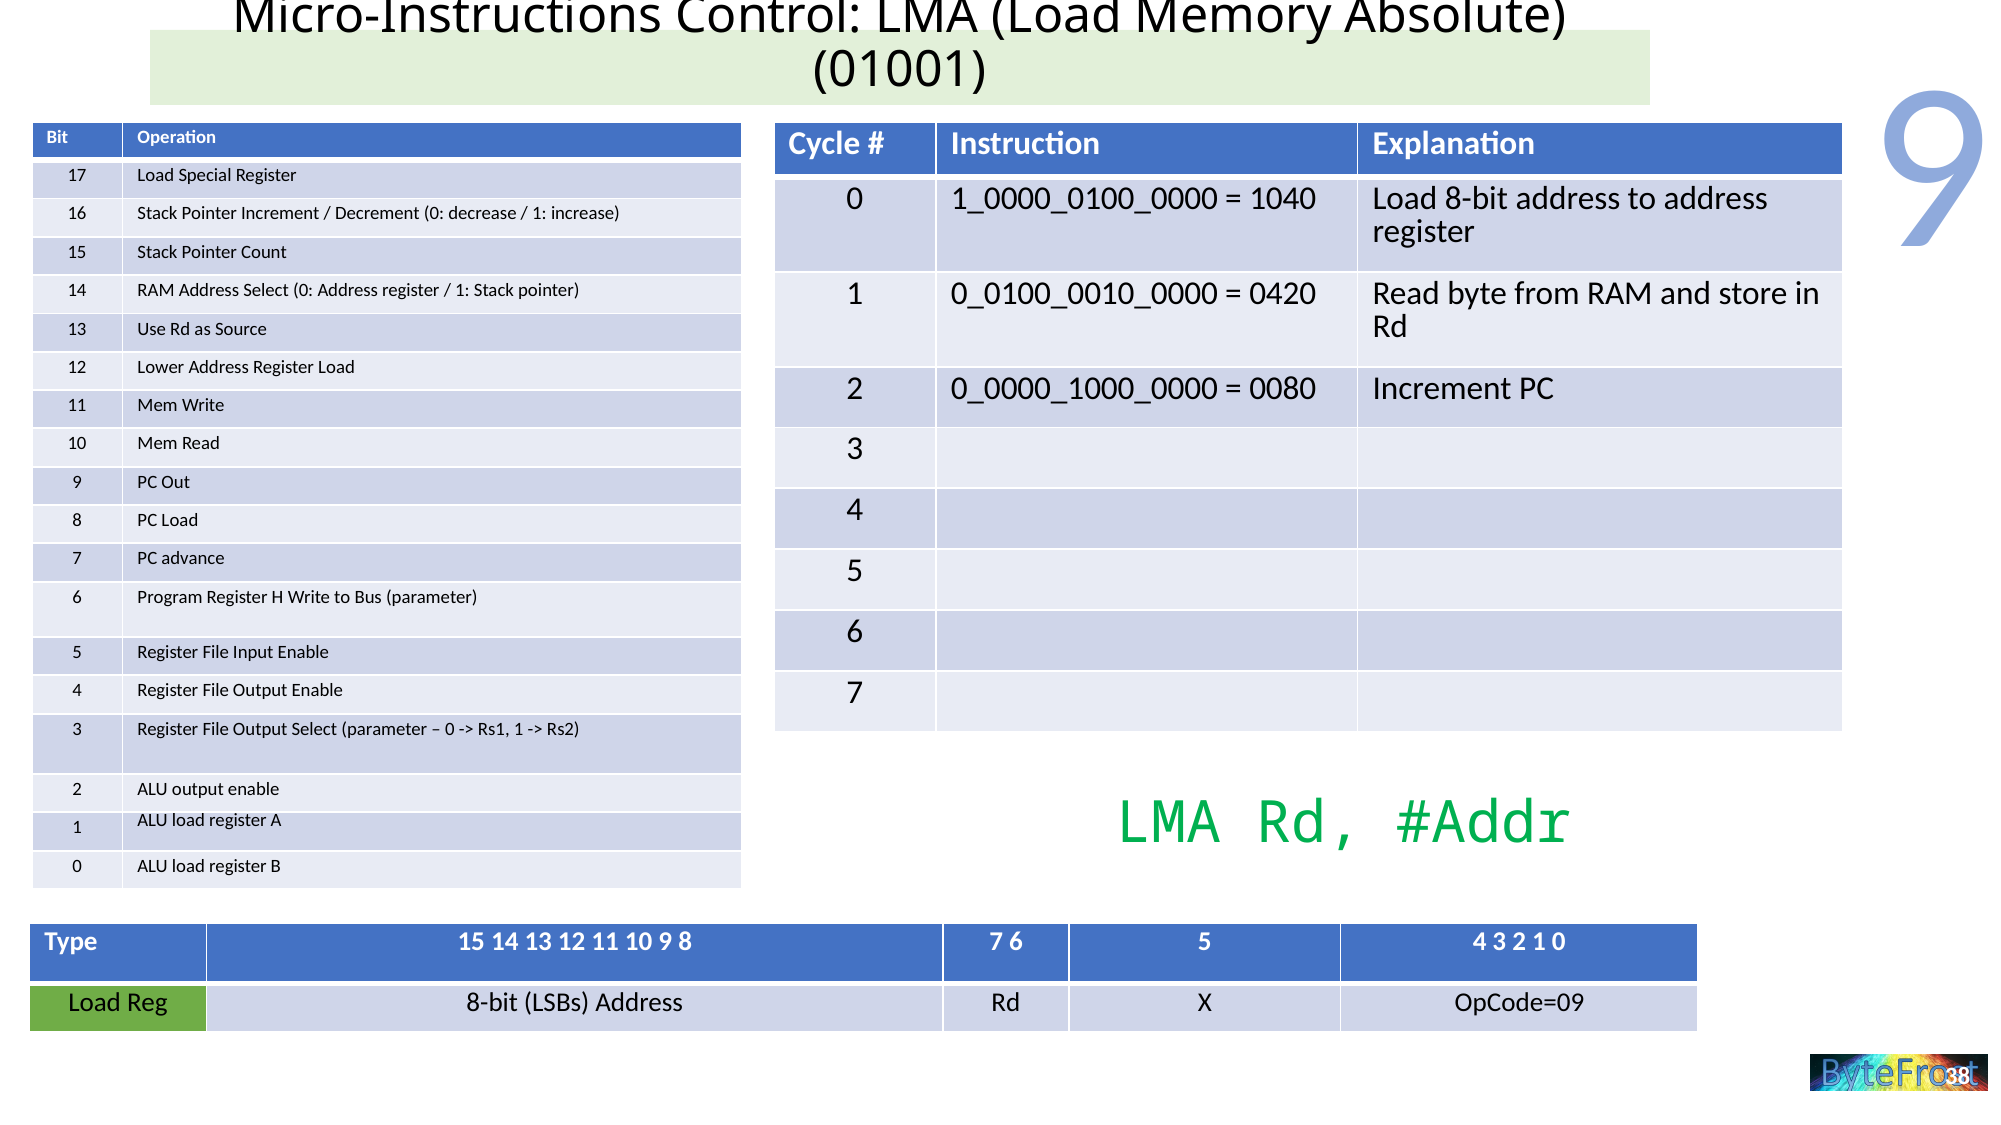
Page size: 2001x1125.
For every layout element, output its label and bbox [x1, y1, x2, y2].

table_cell [123, 353, 741, 389]
table_cell [33, 676, 122, 713]
table_header [207, 924, 942, 981]
table_header [123, 123, 741, 157]
table_cell [33, 468, 122, 504]
table_cell [937, 428, 1357, 487]
table_cell [123, 638, 741, 674]
text_box [1066, 776, 1587, 862]
table_cell [1358, 672, 1842, 731]
table_cell [937, 611, 1357, 670]
table_cell [123, 544, 741, 581]
table_cell [123, 468, 741, 504]
table_cell [1358, 368, 1842, 427]
table_cell [775, 428, 935, 487]
text_box [1855, 0, 2000, 303]
table_cell [33, 163, 122, 198]
table_cell [123, 199, 741, 236]
table_header [1070, 924, 1340, 981]
table_cell [937, 180, 1357, 271]
table_cell [944, 986, 1068, 1031]
table_cell [775, 489, 935, 548]
table_cell [33, 715, 122, 773]
table_cell [1358, 489, 1842, 548]
table_cell [33, 638, 122, 674]
table_cell [123, 813, 741, 850]
table_cell [1341, 986, 1697, 1031]
table_cell [33, 391, 122, 427]
table_cell [1358, 273, 1842, 366]
table_cell [1358, 611, 1842, 670]
table_header [1358, 123, 1842, 174]
table_header [33, 123, 122, 157]
table_cell [33, 852, 122, 888]
table_cell [33, 544, 122, 581]
table_cell [123, 391, 741, 427]
table_header [937, 123, 1357, 174]
table_cell [775, 672, 935, 731]
table_cell [33, 429, 122, 466]
table_cell [775, 368, 935, 427]
table_cell [775, 180, 935, 271]
table_cell [33, 314, 122, 351]
picture [1810, 1054, 1988, 1091]
table_cell [33, 353, 122, 389]
table_cell [123, 583, 741, 636]
table_header [1341, 924, 1697, 981]
table_cell [775, 273, 935, 366]
table_cell [1070, 986, 1340, 1031]
table_cell [1358, 550, 1842, 609]
table_cell [123, 429, 741, 466]
table_header [944, 924, 1068, 981]
table_cell [123, 676, 741, 713]
table_header [30, 924, 206, 981]
table_cell [33, 506, 122, 542]
table_cell [33, 775, 122, 811]
title [150, 29, 1650, 105]
table_cell [207, 986, 942, 1031]
table_header [775, 123, 935, 174]
table_cell [33, 199, 122, 236]
table_cell [123, 314, 741, 351]
table_cell [775, 611, 935, 670]
table_cell [123, 715, 741, 773]
table_cell [937, 273, 1357, 366]
text_box [1535, 1044, 1986, 1105]
table_cell [123, 163, 741, 198]
table_cell [30, 986, 206, 1031]
table_cell [33, 583, 122, 636]
table_cell [33, 238, 122, 274]
table_cell [937, 368, 1357, 427]
table_cell [123, 506, 741, 542]
table_cell [937, 489, 1357, 548]
table_cell [775, 550, 935, 609]
table_cell [123, 775, 741, 811]
table_cell [33, 813, 122, 850]
table_cell [33, 276, 122, 313]
table_cell [123, 238, 741, 274]
table_cell [937, 550, 1357, 609]
table_cell [123, 852, 741, 888]
table_cell [123, 276, 741, 313]
table_cell [1358, 180, 1842, 271]
table_cell [1358, 428, 1842, 487]
table_cell [937, 672, 1357, 731]
